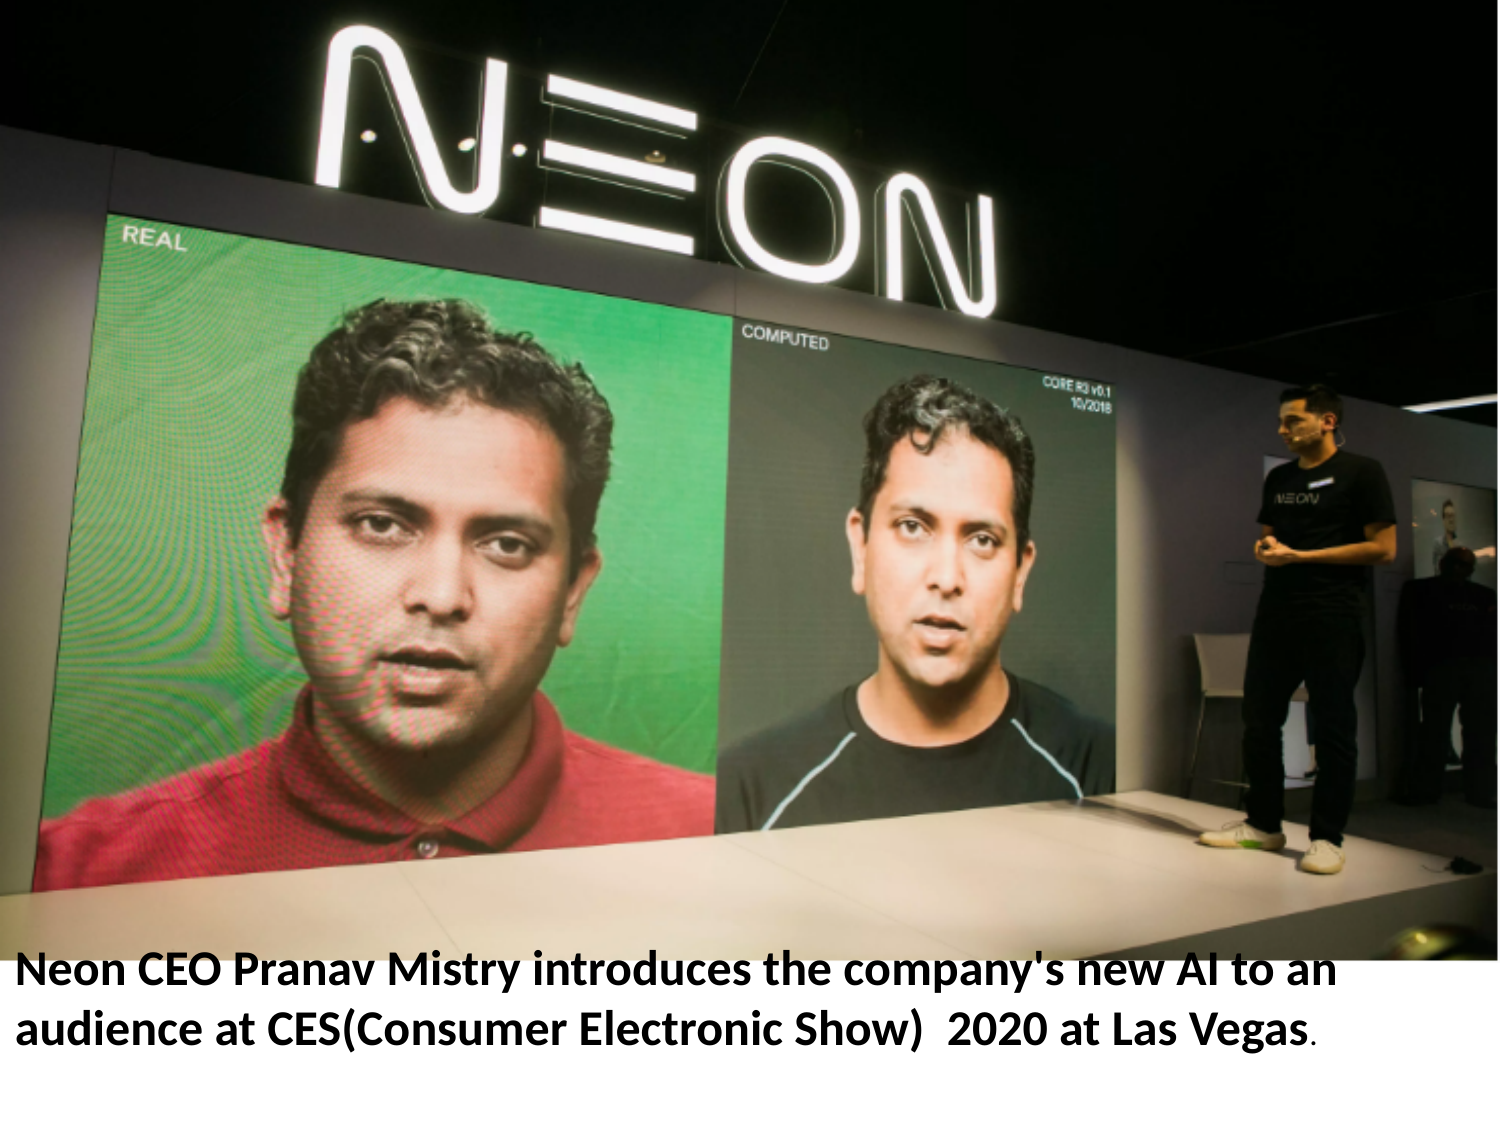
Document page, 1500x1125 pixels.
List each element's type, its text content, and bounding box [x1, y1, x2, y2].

picture [0, 0, 1500, 963]
text_box Neon CEO Pranav Mistry introduces the company's new AI to an audience at CES(Consumer Electronic Show) 2020 at Las Vegas. [0, 969, 1500, 1063]
